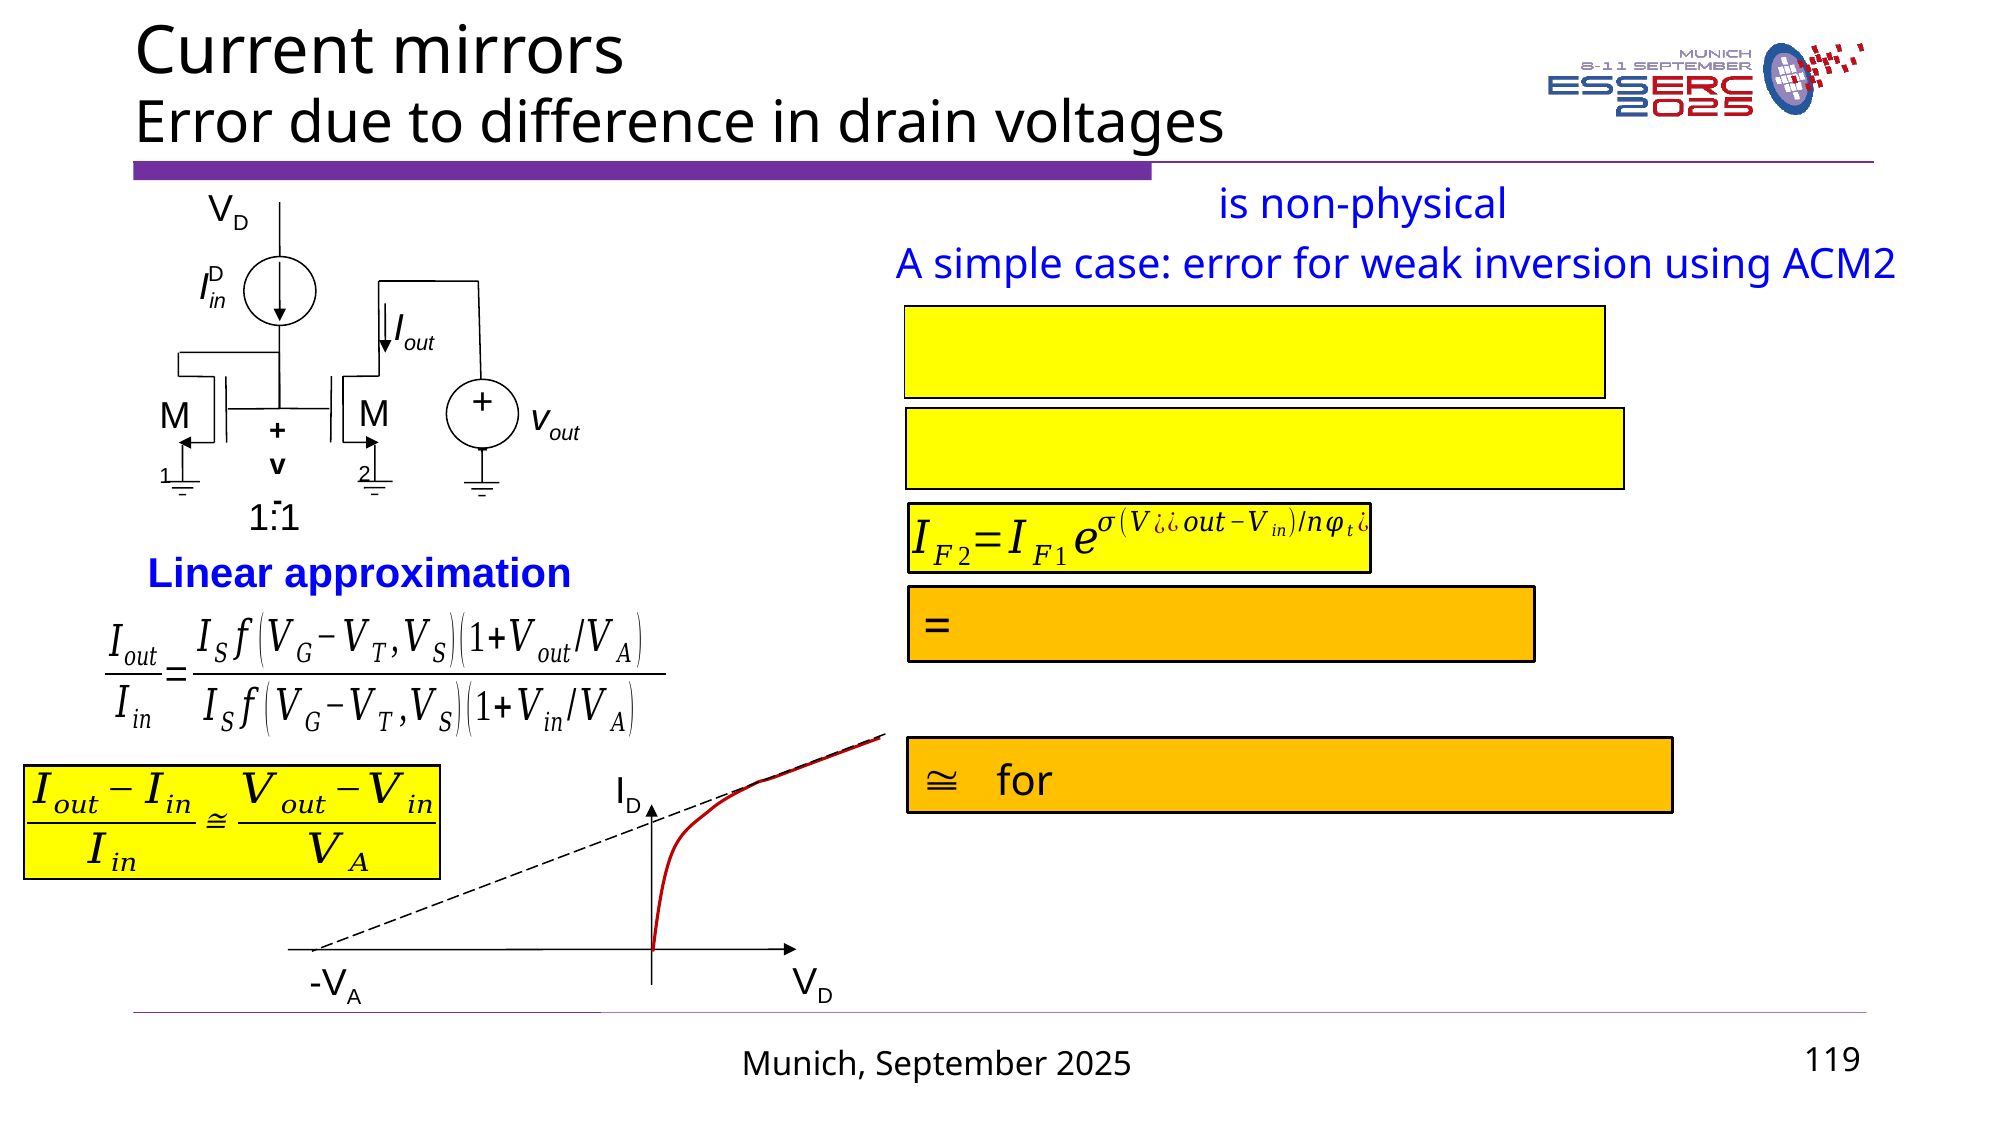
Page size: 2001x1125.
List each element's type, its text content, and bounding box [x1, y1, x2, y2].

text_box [287, 733, 891, 1004]
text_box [159, 175, 601, 533]
text_box A simple case: error for weak inversion using ACM2 [880, 229, 1998, 294]
text_box Error due to difference in drain voltages [120, 68, 1369, 171]
picture [1538, 19, 1874, 138]
text_box Current mirrors [120, 0, 762, 94]
text_box Linear approximation [132, 538, 599, 604]
